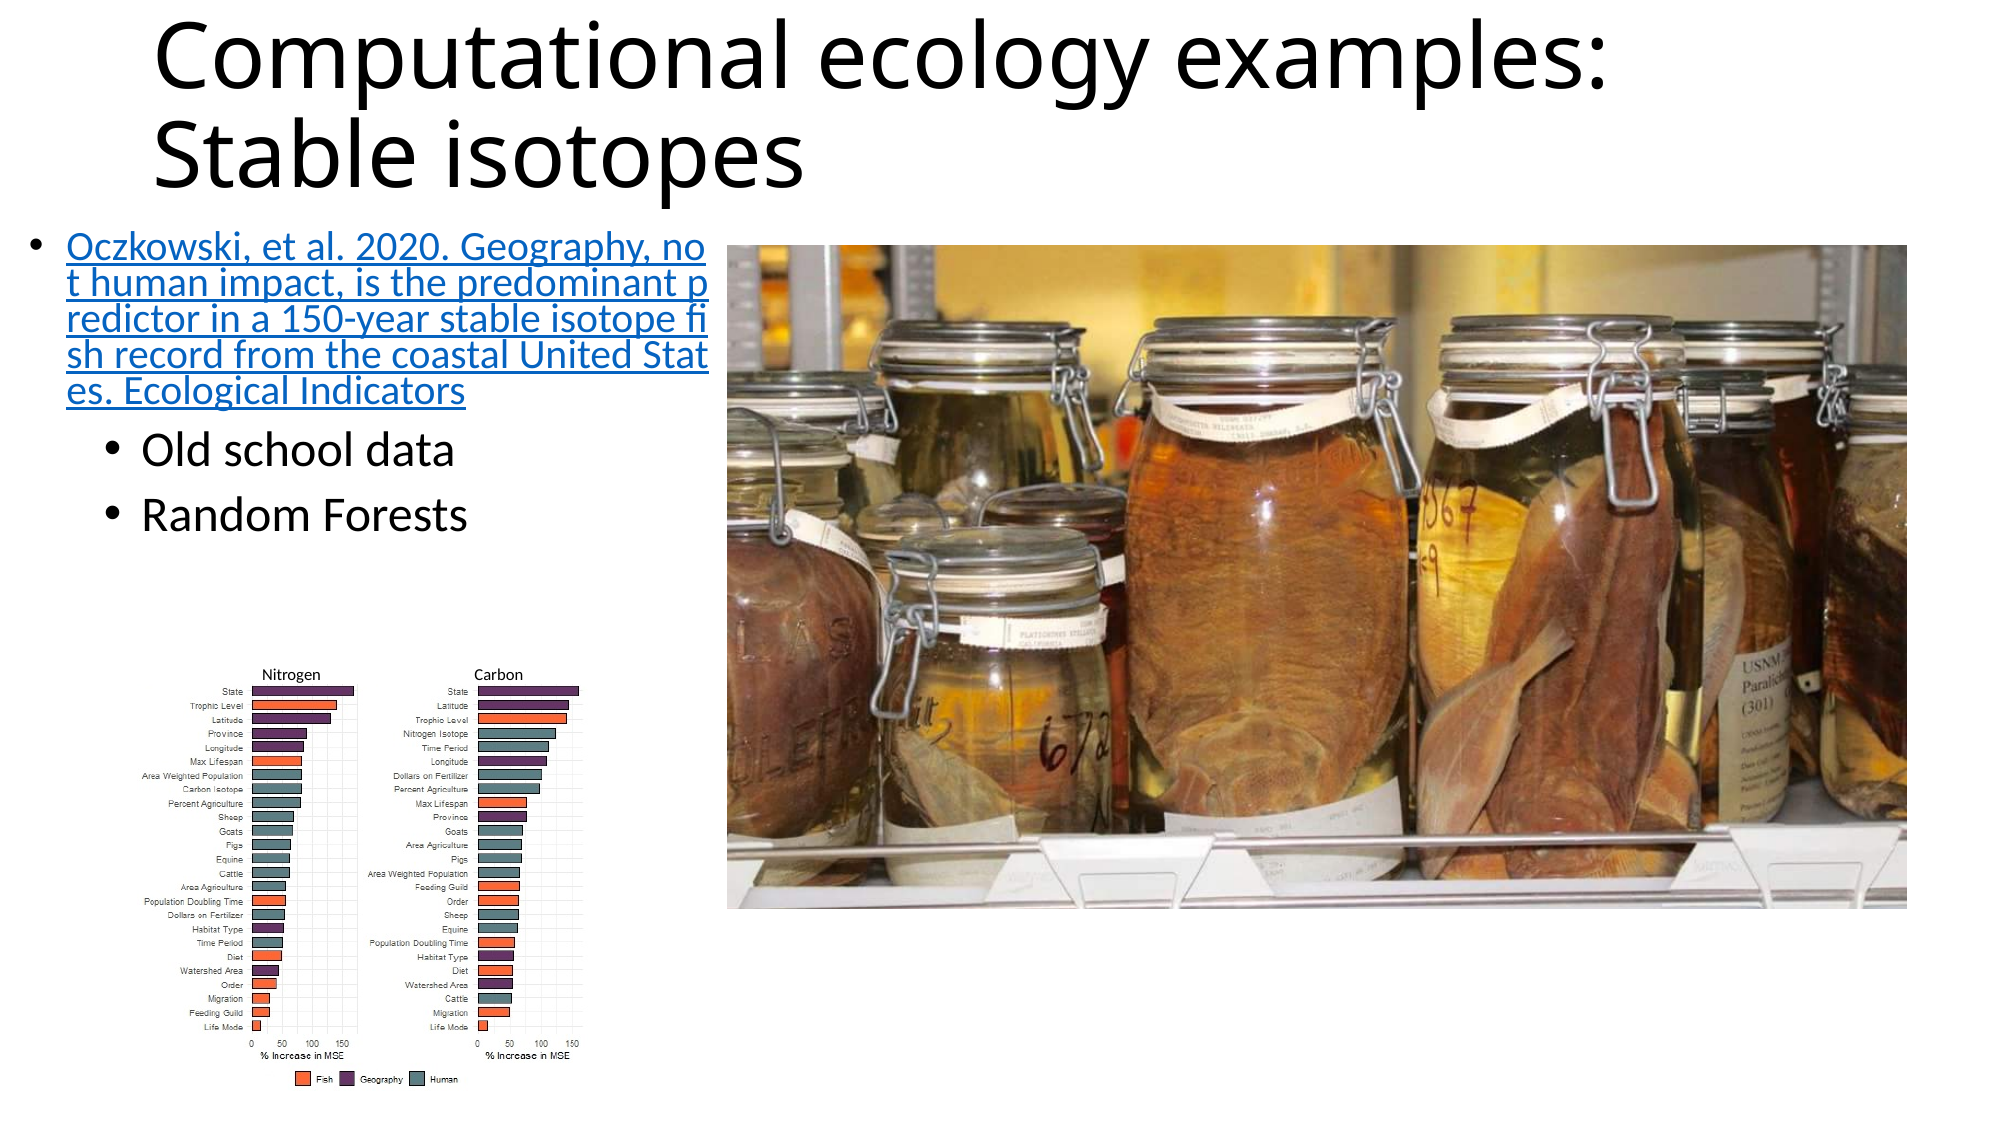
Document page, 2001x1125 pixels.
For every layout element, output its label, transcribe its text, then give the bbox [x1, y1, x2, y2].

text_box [137, 656, 588, 1091]
title Computational ecology examples: Stable isotopes [137, 0, 1863, 217]
picture [727, 245, 1907, 909]
list Oczkowski, et al. 2020. Geography, not human impact, is the predominant predictor in a 150-year stable isotope fish record from the coastal United States. Ecological Indicators Old school data Random Forests [13, 216, 728, 1069]
